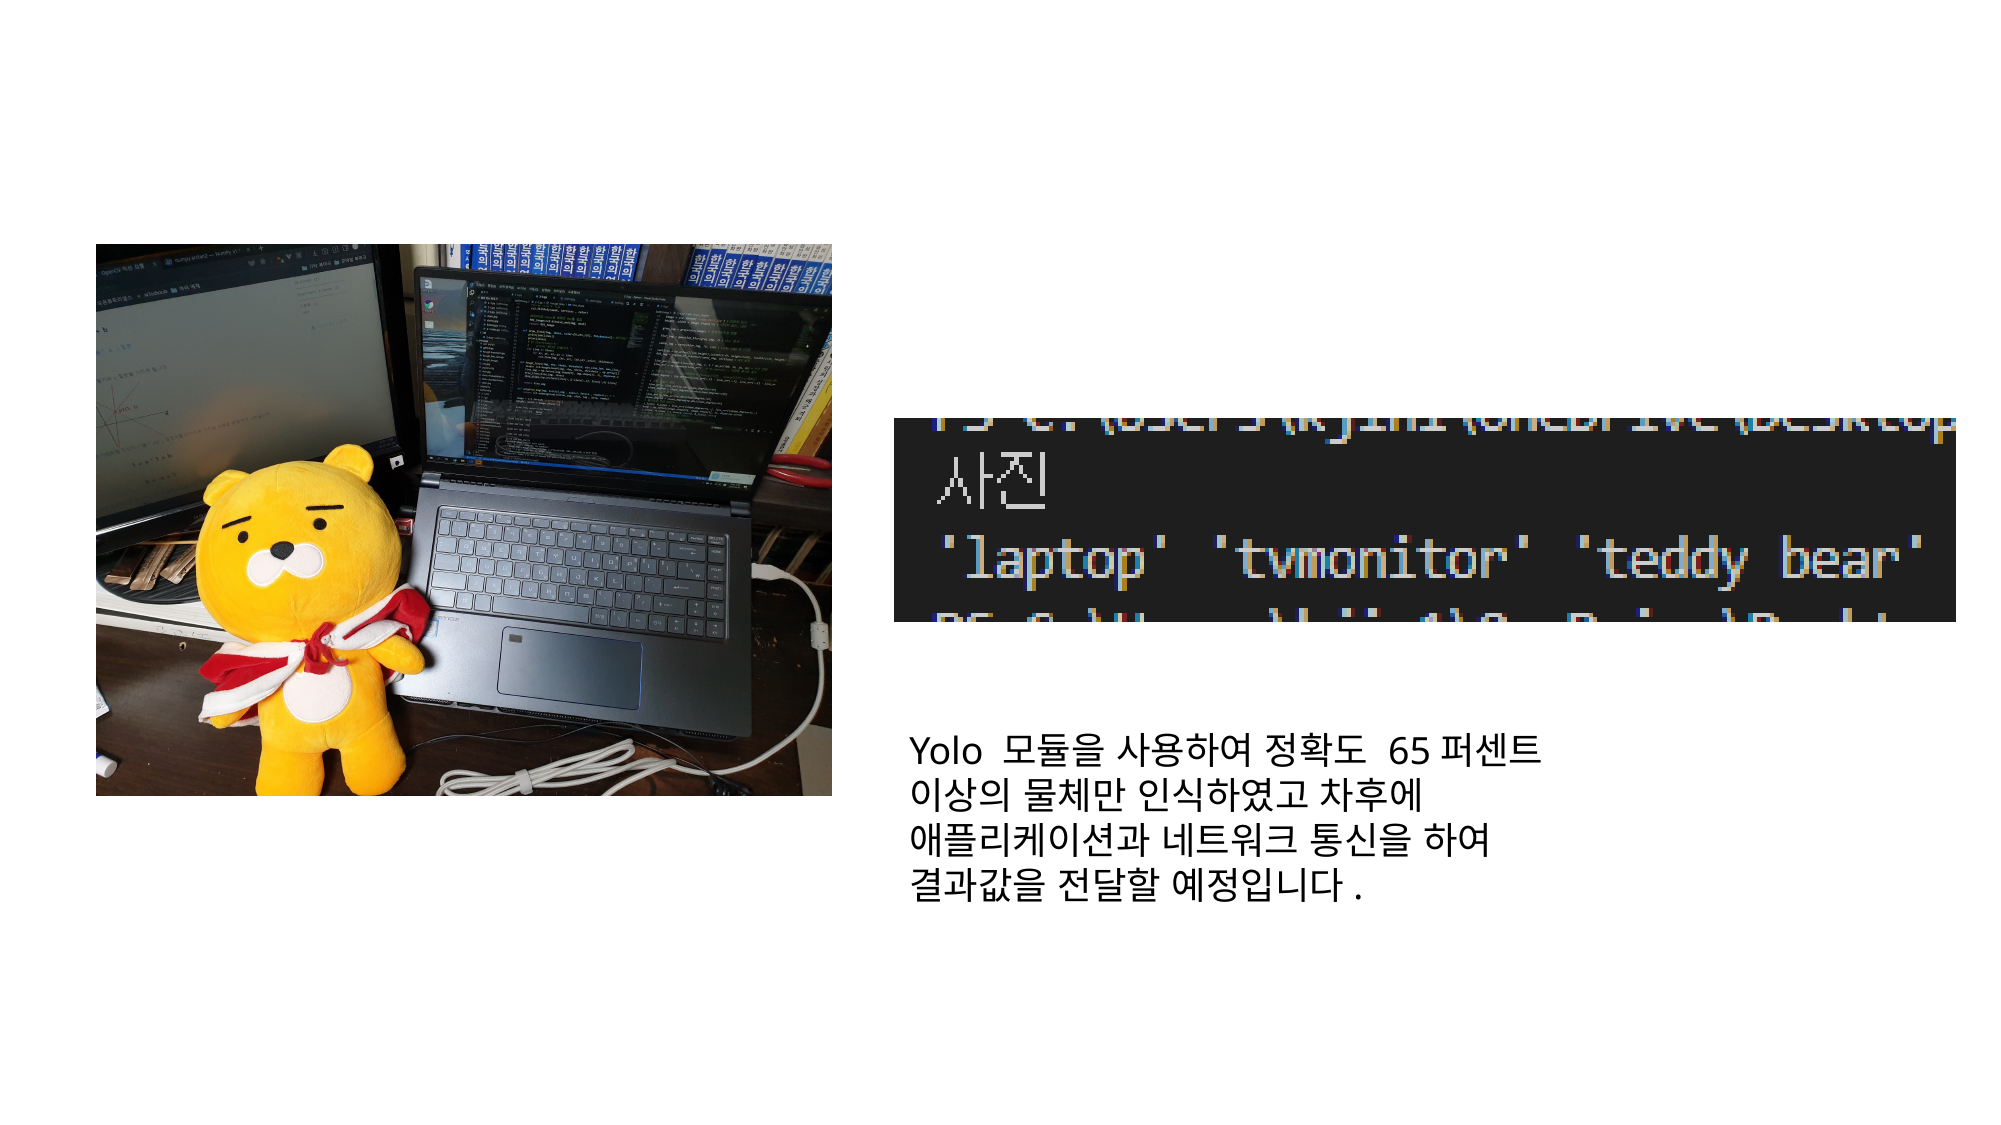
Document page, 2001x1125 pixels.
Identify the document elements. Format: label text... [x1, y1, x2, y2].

picture [894, 418, 1956, 622]
picture [95, 244, 832, 796]
text_box Yolo 모듈을 사용하여 정확도 65퍼센트 이상의 물체만 인식하였고 차후에 애플리케이션과 네트워크 통신을 하여 결과값을 전달할 예정입니다. [894, 719, 1604, 915]
